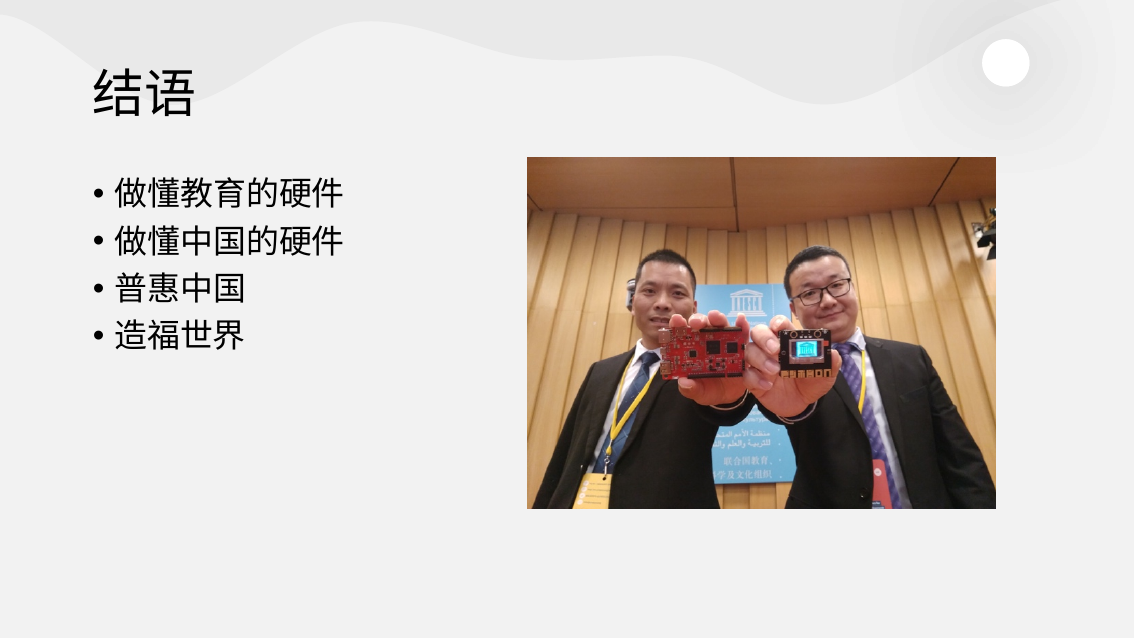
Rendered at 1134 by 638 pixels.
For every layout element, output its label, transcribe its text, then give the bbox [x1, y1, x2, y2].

picture [527, 157, 996, 509]
title 结语 [77, 33, 1056, 158]
list 做懂教育的硬件 做懂中国的硬件 普惠中国 造福世界 [77, 169, 480, 436]
